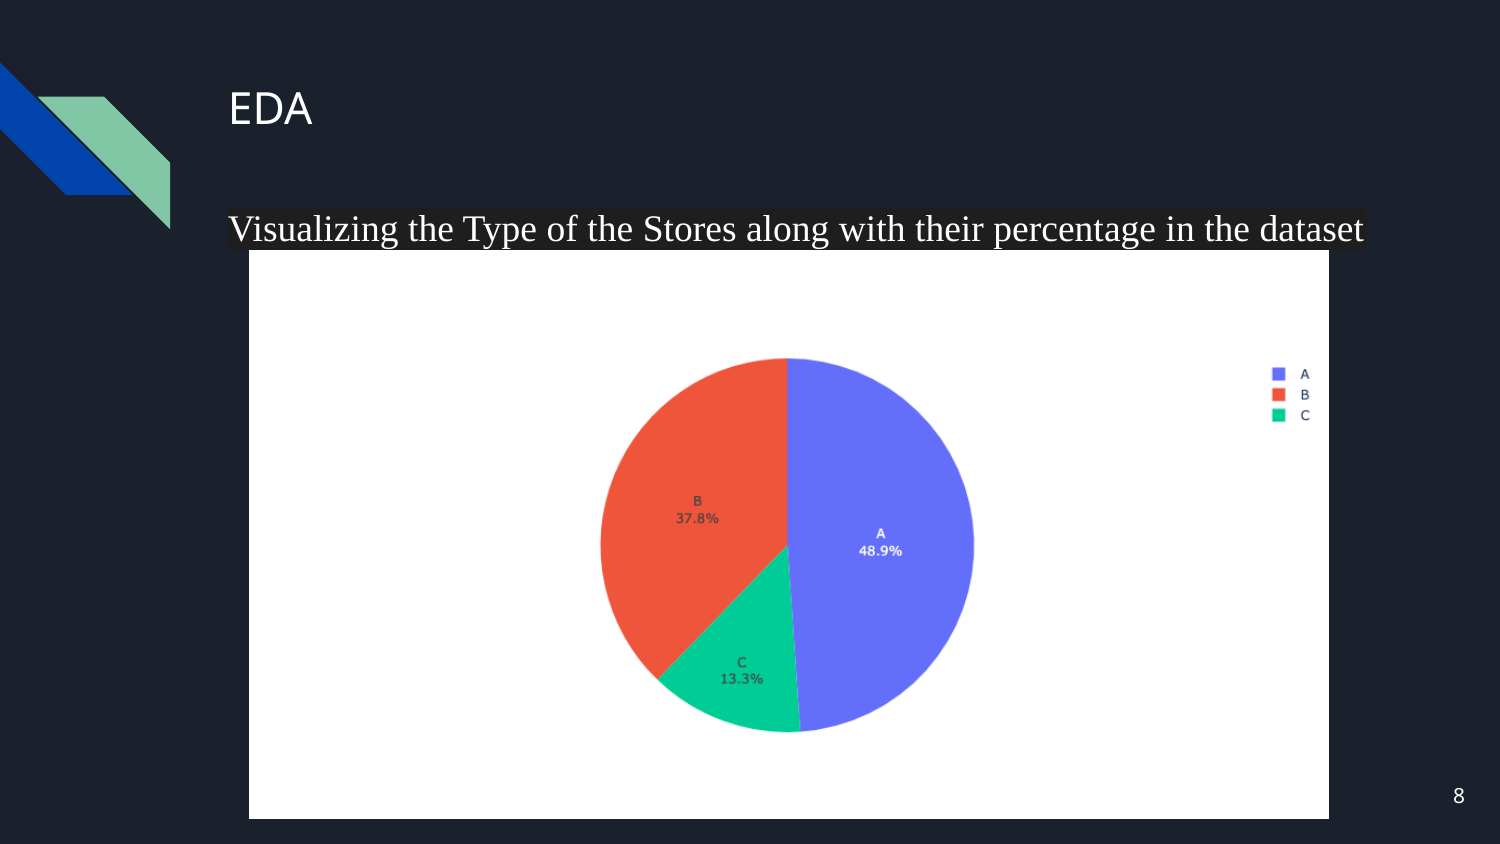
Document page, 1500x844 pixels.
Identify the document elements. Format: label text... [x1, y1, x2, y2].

list Visualizing the Type of the Stores along with their percentage in the dataset [212, 173, 1427, 357]
slide_number 8 [1389, 764, 1480, 830]
picture [249, 250, 1330, 819]
title EDA [212, 64, 1368, 149]
